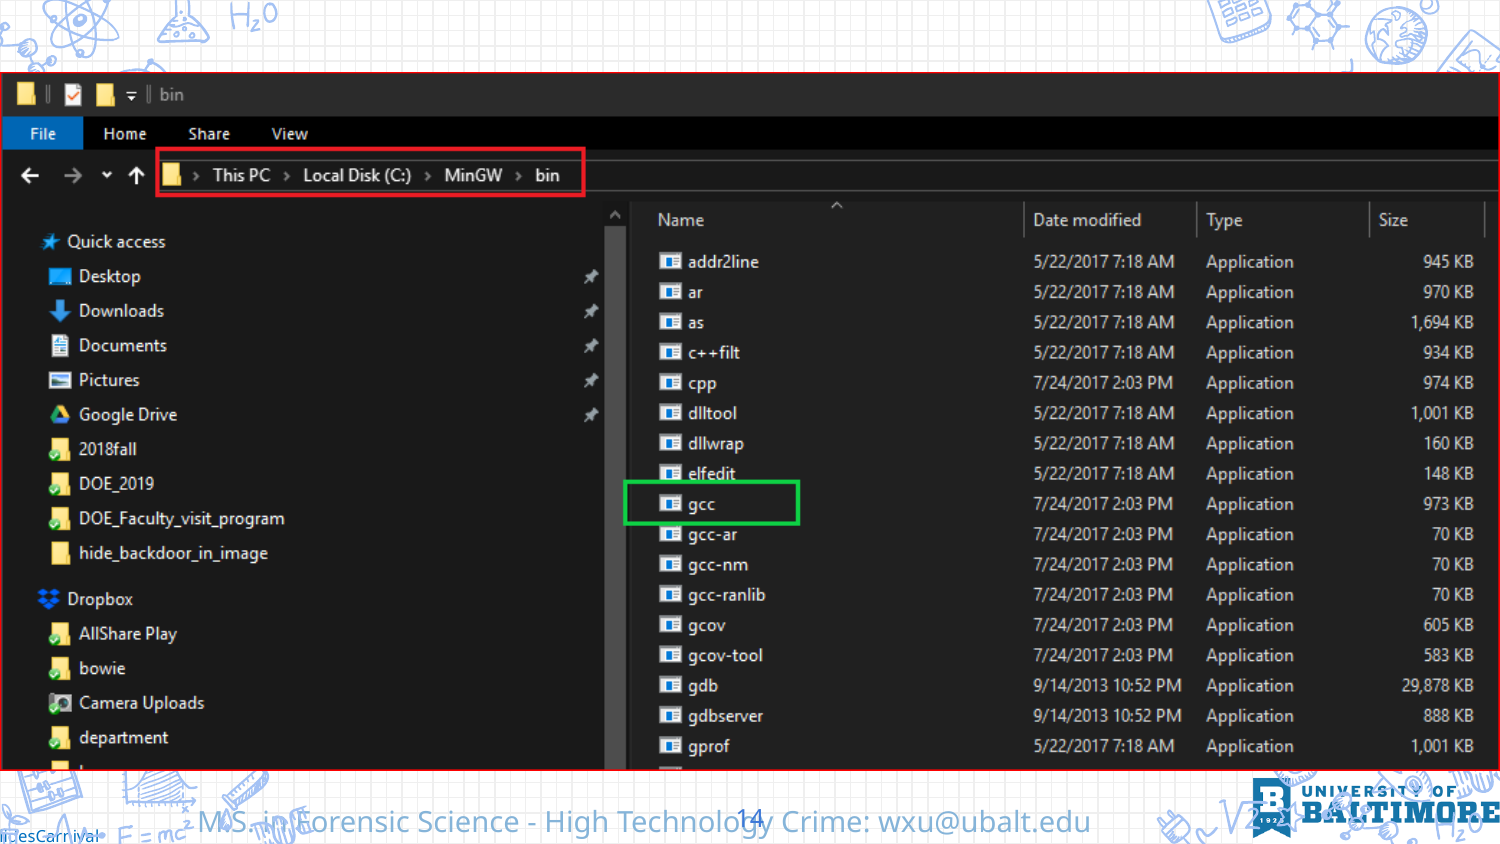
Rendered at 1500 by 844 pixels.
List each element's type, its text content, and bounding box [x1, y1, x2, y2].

picture [1354, 819, 1361, 827]
slide_number 14 [705, 796, 795, 844]
picture [1479, 779, 1483, 790]
picture [1342, 796, 1349, 806]
picture [0, 72, 1500, 844]
picture [1388, 823, 1396, 835]
